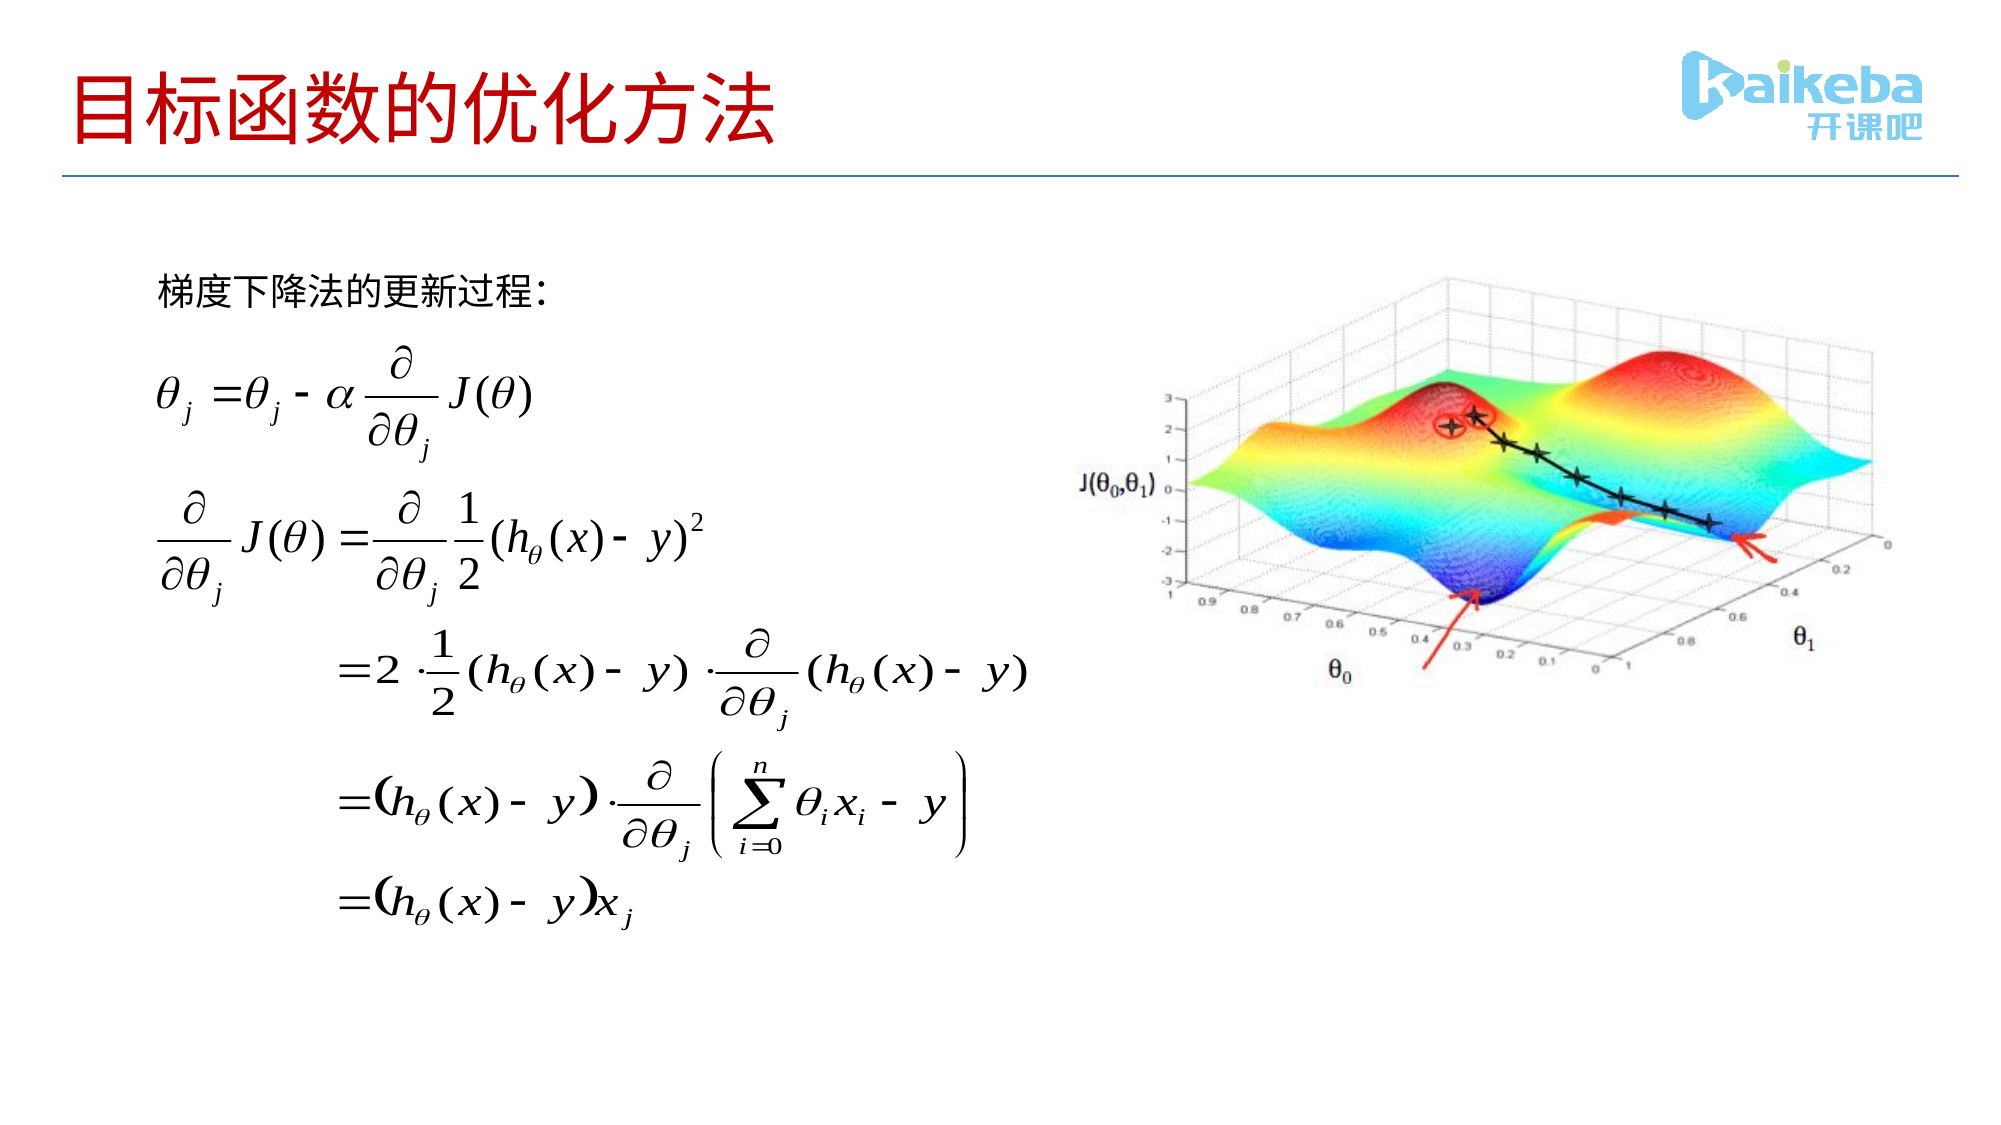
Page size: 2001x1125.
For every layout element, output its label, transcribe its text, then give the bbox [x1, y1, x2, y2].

text_box 梯度下降法的更新过程： [150, 237, 1073, 890]
title 目标函数的优化方法 [57, 59, 1728, 167]
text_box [149, 333, 712, 617]
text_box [326, 616, 1040, 940]
text_box 表示用户u 对item i 的评分 当 >0时，表示有评分，当=0时，表示没有评分， 表示用户u 的向量，k维列向量 表示item i 的向量，k维列向量 用户矩阵X，用户数为N 商品矩阵Y，商品数为M [1653, 21, 1950, 167]
picture [1072, 251, 1896, 706]
